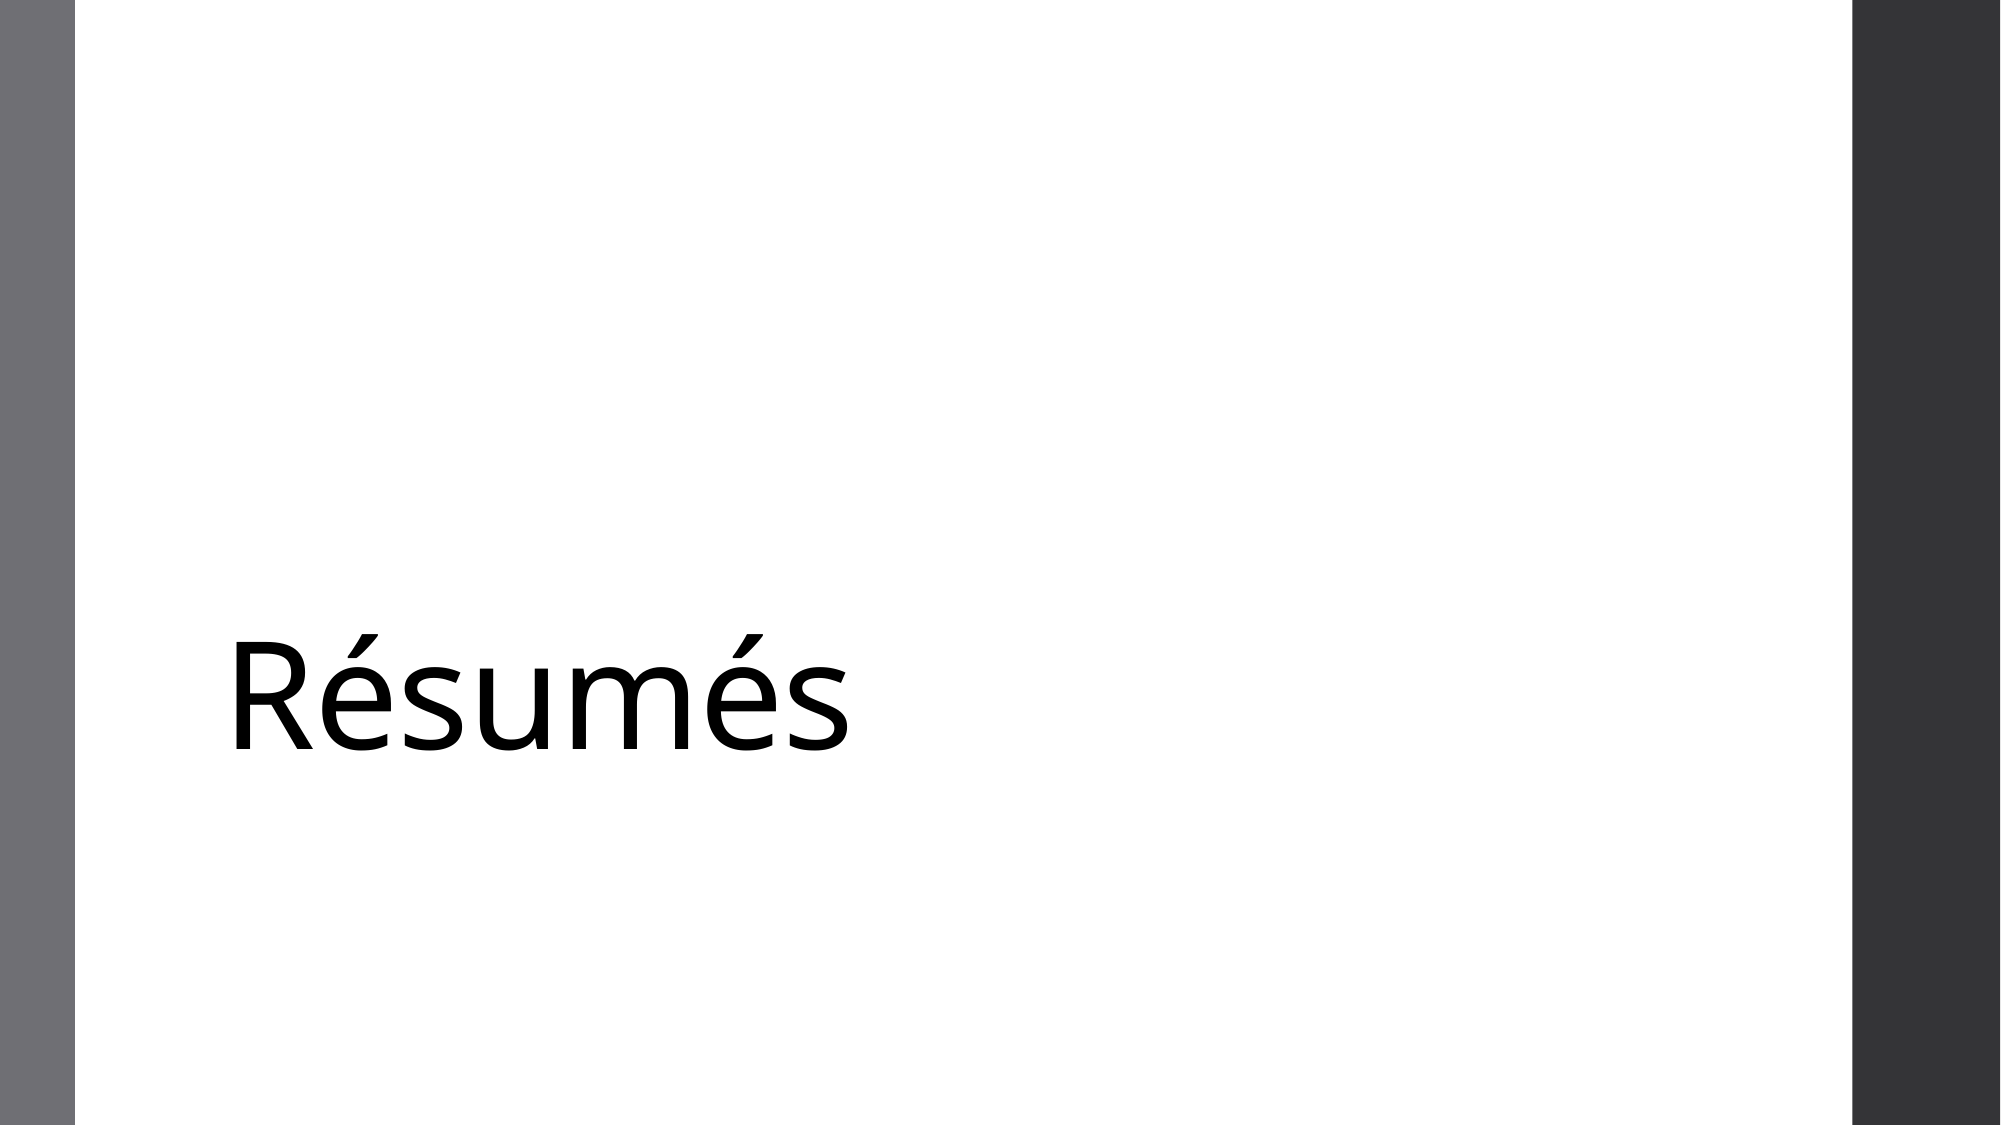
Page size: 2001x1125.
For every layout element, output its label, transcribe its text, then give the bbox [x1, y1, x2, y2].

title Résumés [206, 124, 1752, 788]
